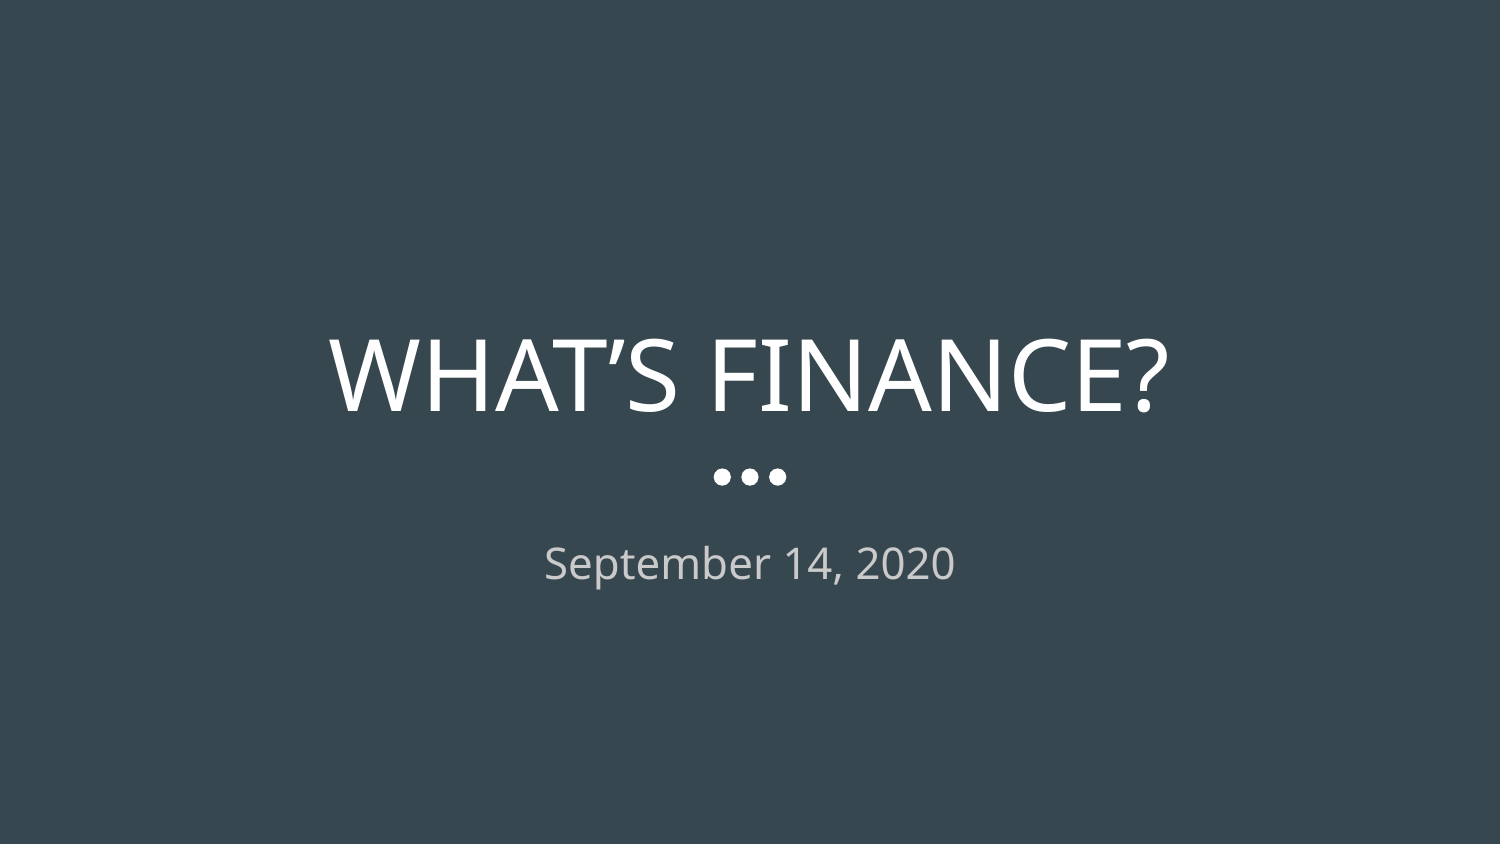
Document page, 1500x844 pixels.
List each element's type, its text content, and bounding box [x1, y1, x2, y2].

subtitle September 14, 2020 [110, 520, 1390, 651]
title WHAT’S FINANCE? [110, 162, 1390, 447]
